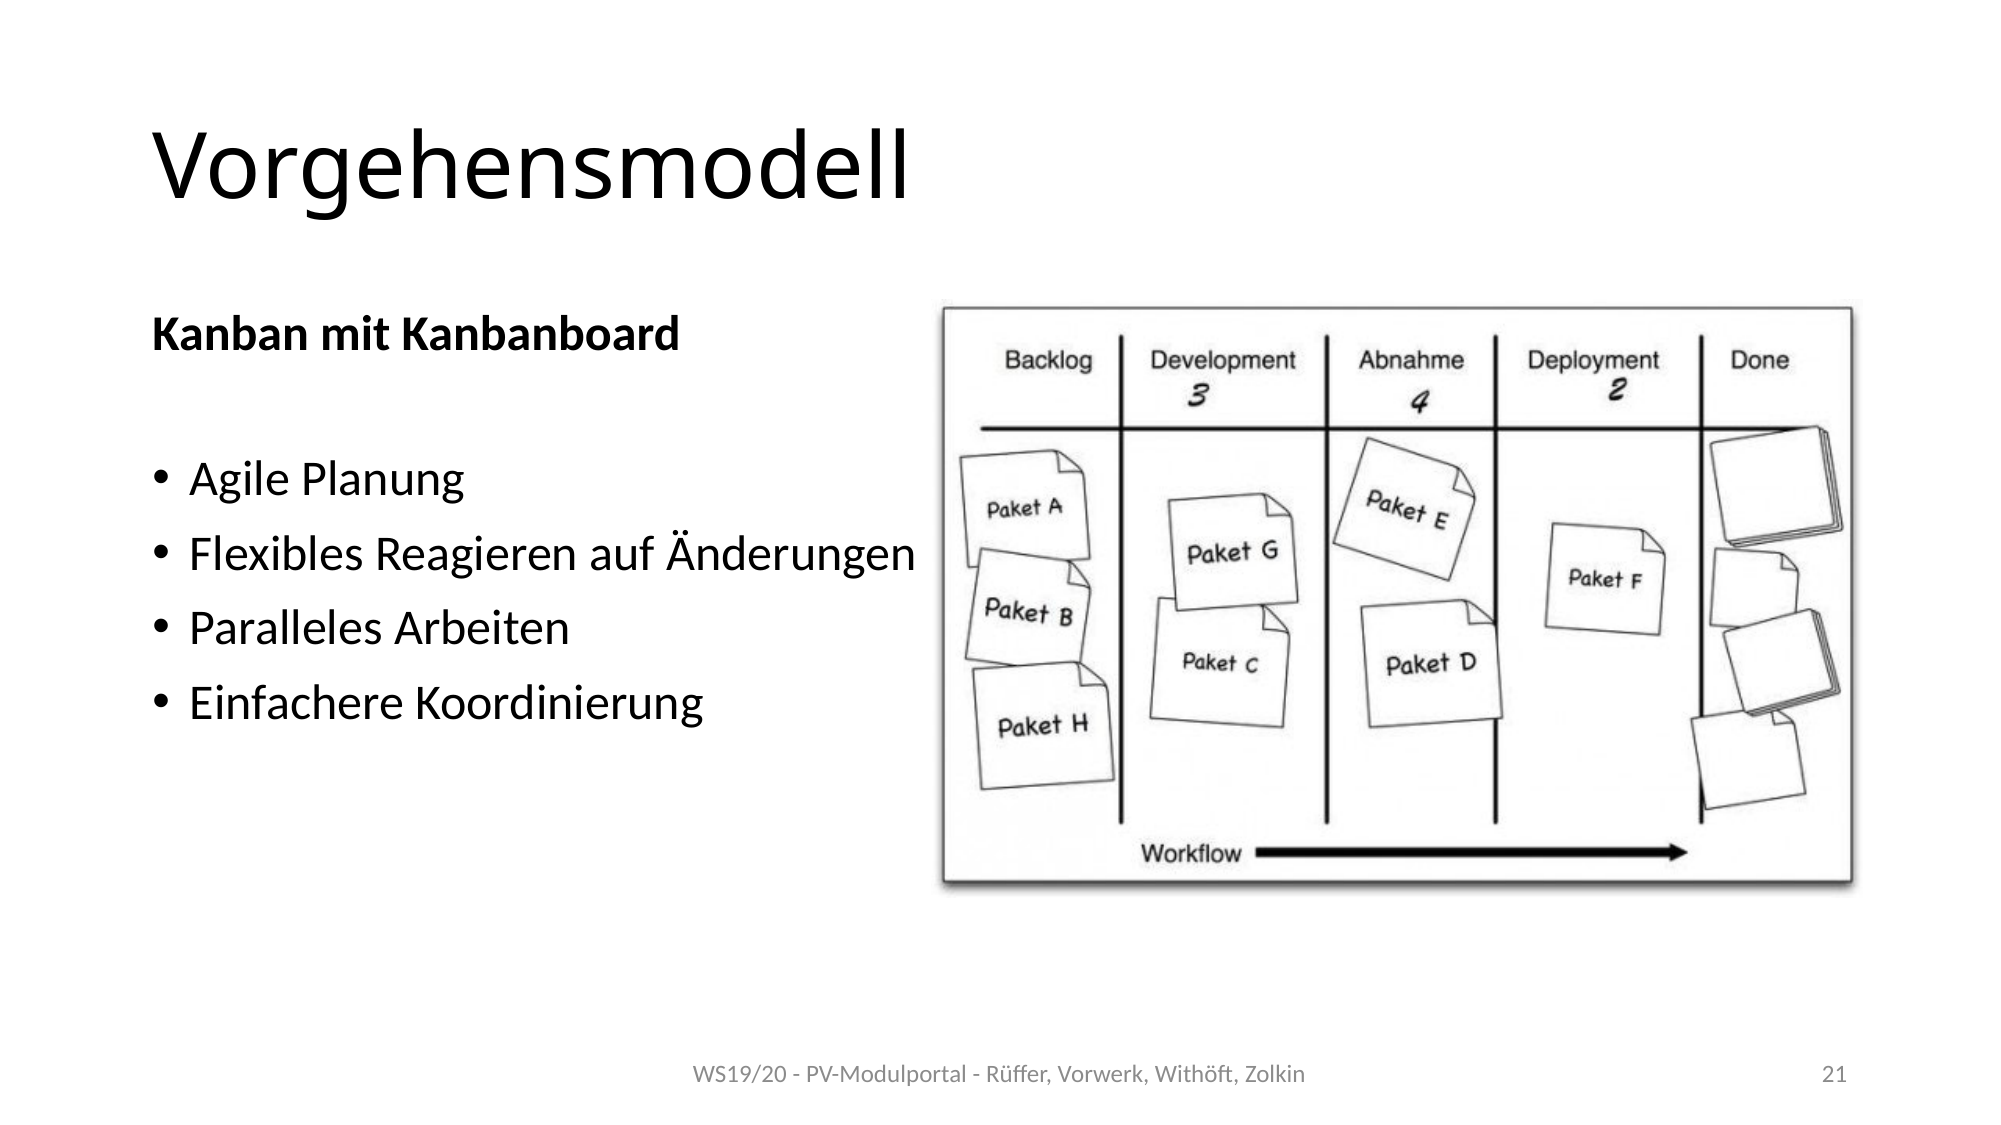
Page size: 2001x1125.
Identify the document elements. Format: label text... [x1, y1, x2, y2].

list Kanban mit Kanbanboard Agile Planung Flexibles Reagieren auf Änderungen Paralleles Arbeiten Einfachere Koordinierung [137, 299, 1863, 1014]
slide_number 21 [1412, 1042, 1863, 1103]
footer WS19/20 - PV-Modulportal - Rüffer, Vorwerk, Withöft, Zolkin [662, 1042, 1338, 1103]
title Vorgehensmodell [137, 59, 1863, 278]
picture [931, 299, 1863, 898]
